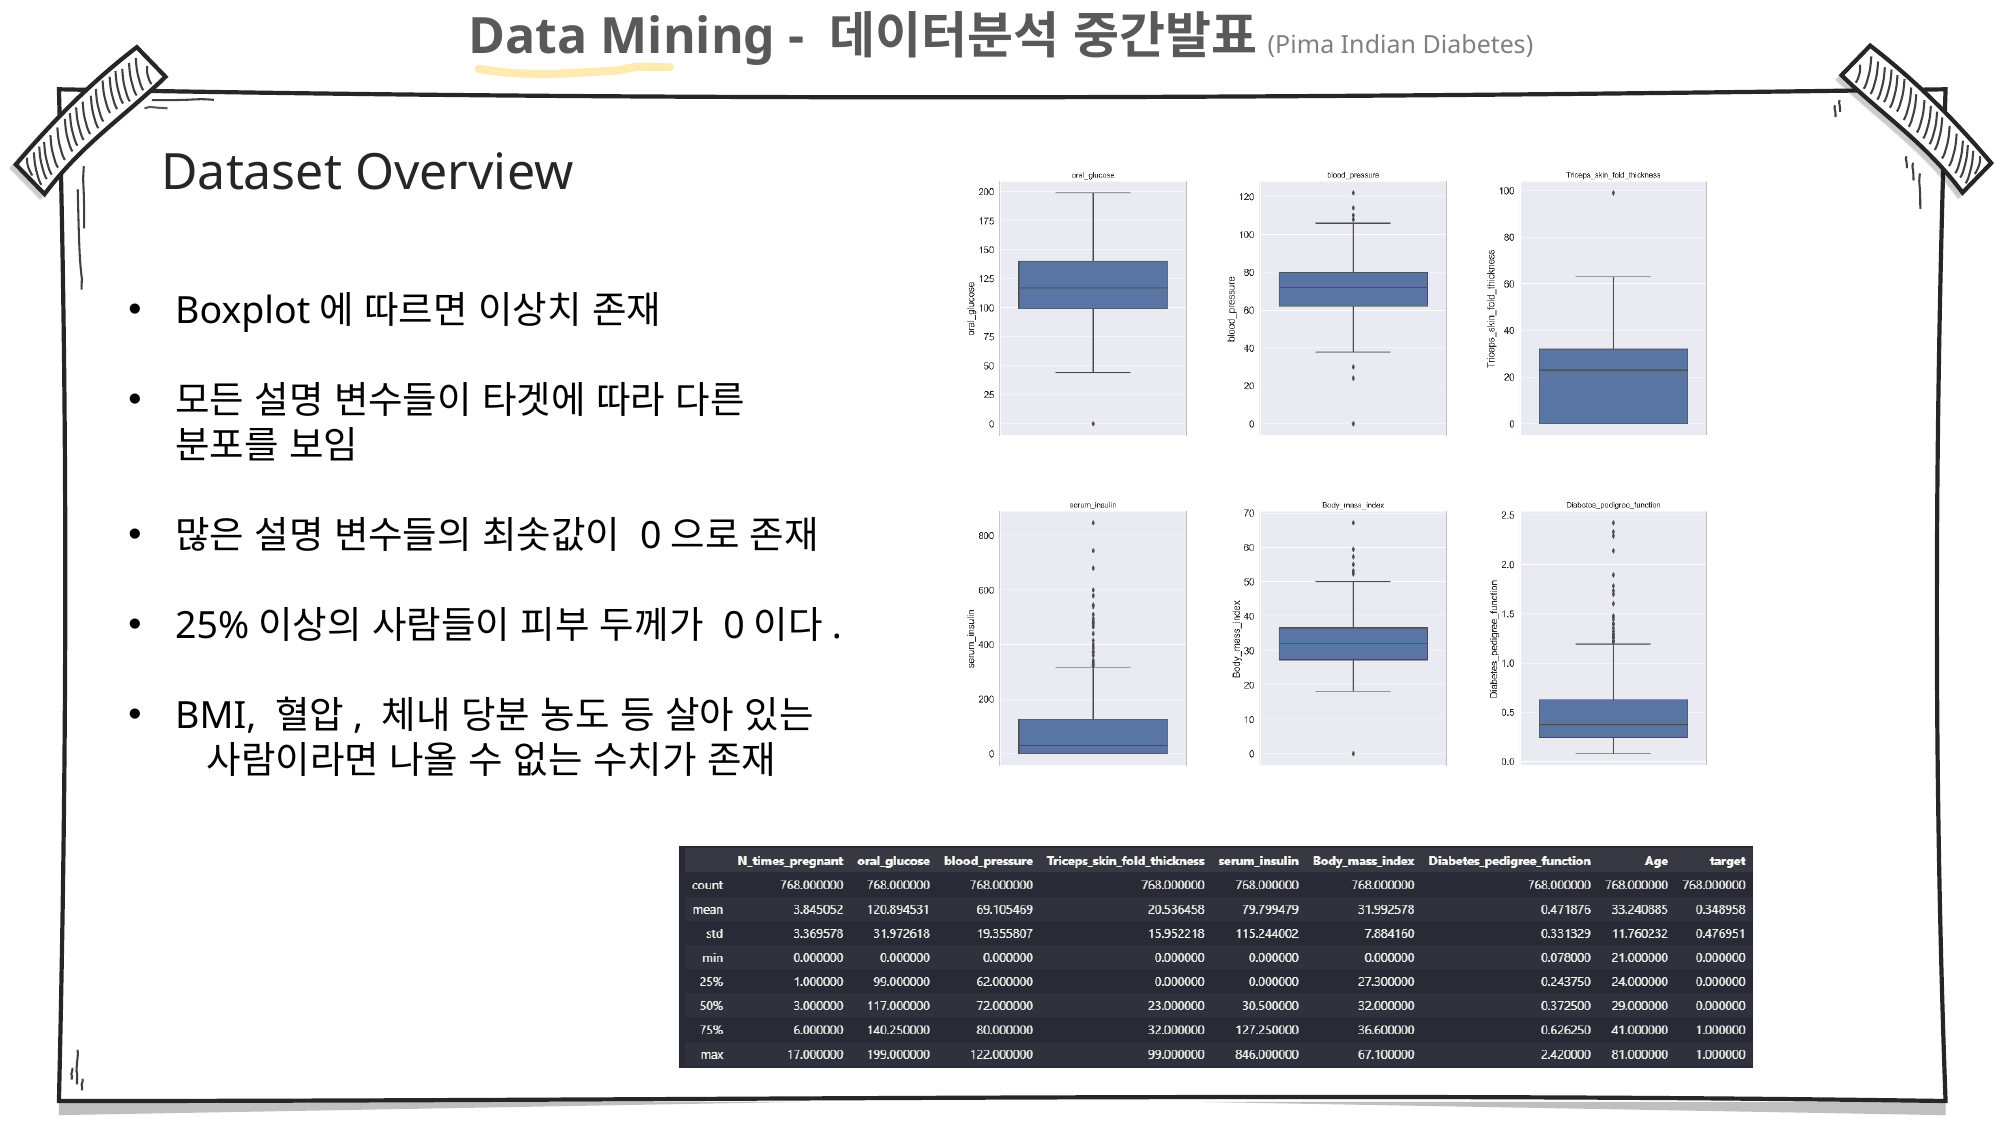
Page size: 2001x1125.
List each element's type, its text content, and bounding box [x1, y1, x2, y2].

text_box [4, 56, 2000, 1116]
picture [886, 108, 1797, 838]
text_box Data Mining - 데이터분석 중간발표 (Pima Indian Diabetes) [249, 0, 1753, 56]
picture [678, 846, 1753, 1068]
